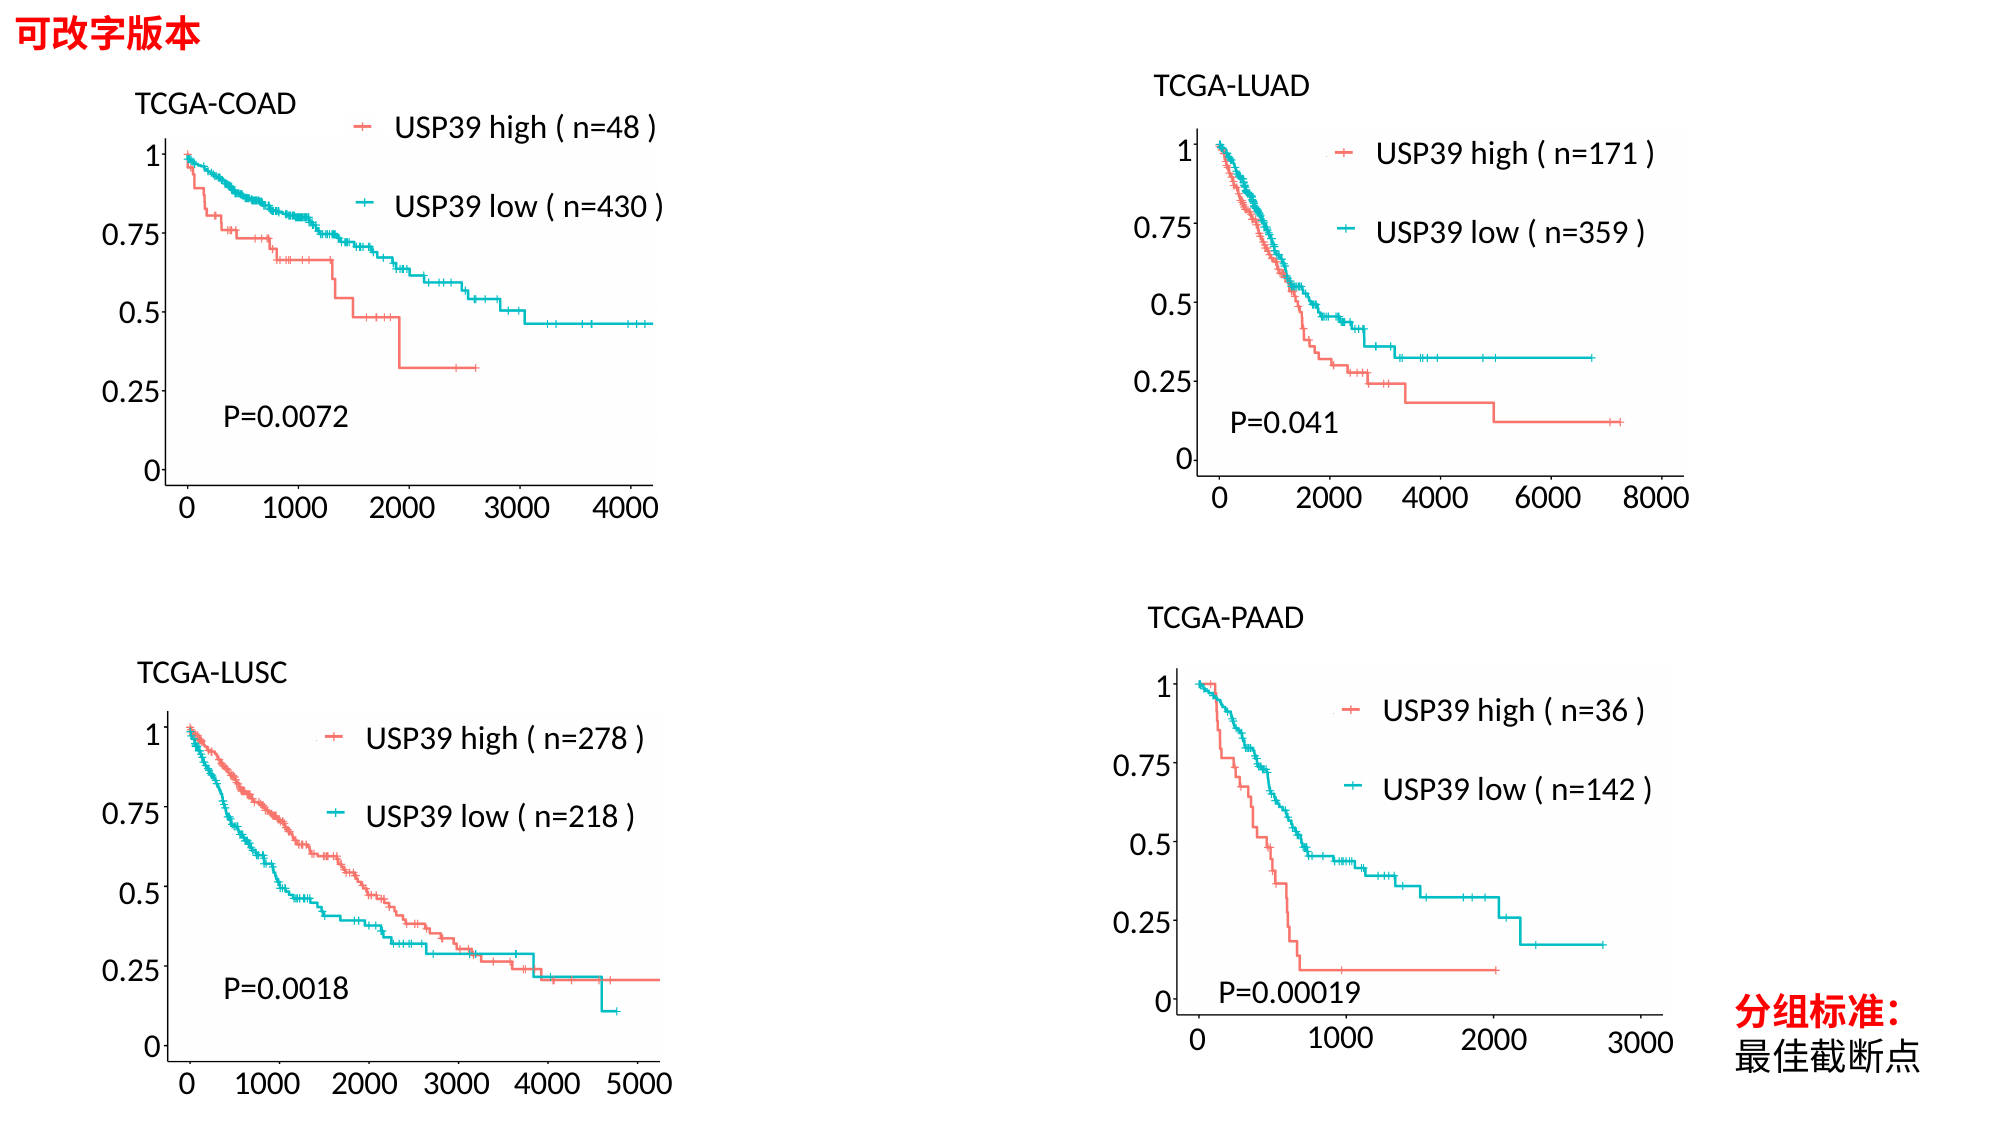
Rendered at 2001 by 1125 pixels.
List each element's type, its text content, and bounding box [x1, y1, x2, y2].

text_box 可改字版本 [0, 2, 260, 63]
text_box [1080, 587, 1779, 1068]
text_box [69, 73, 791, 533]
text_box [1101, 55, 1772, 524]
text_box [69, 643, 762, 1110]
text_box 分组标准：最佳截断点 [1719, 980, 1943, 1086]
